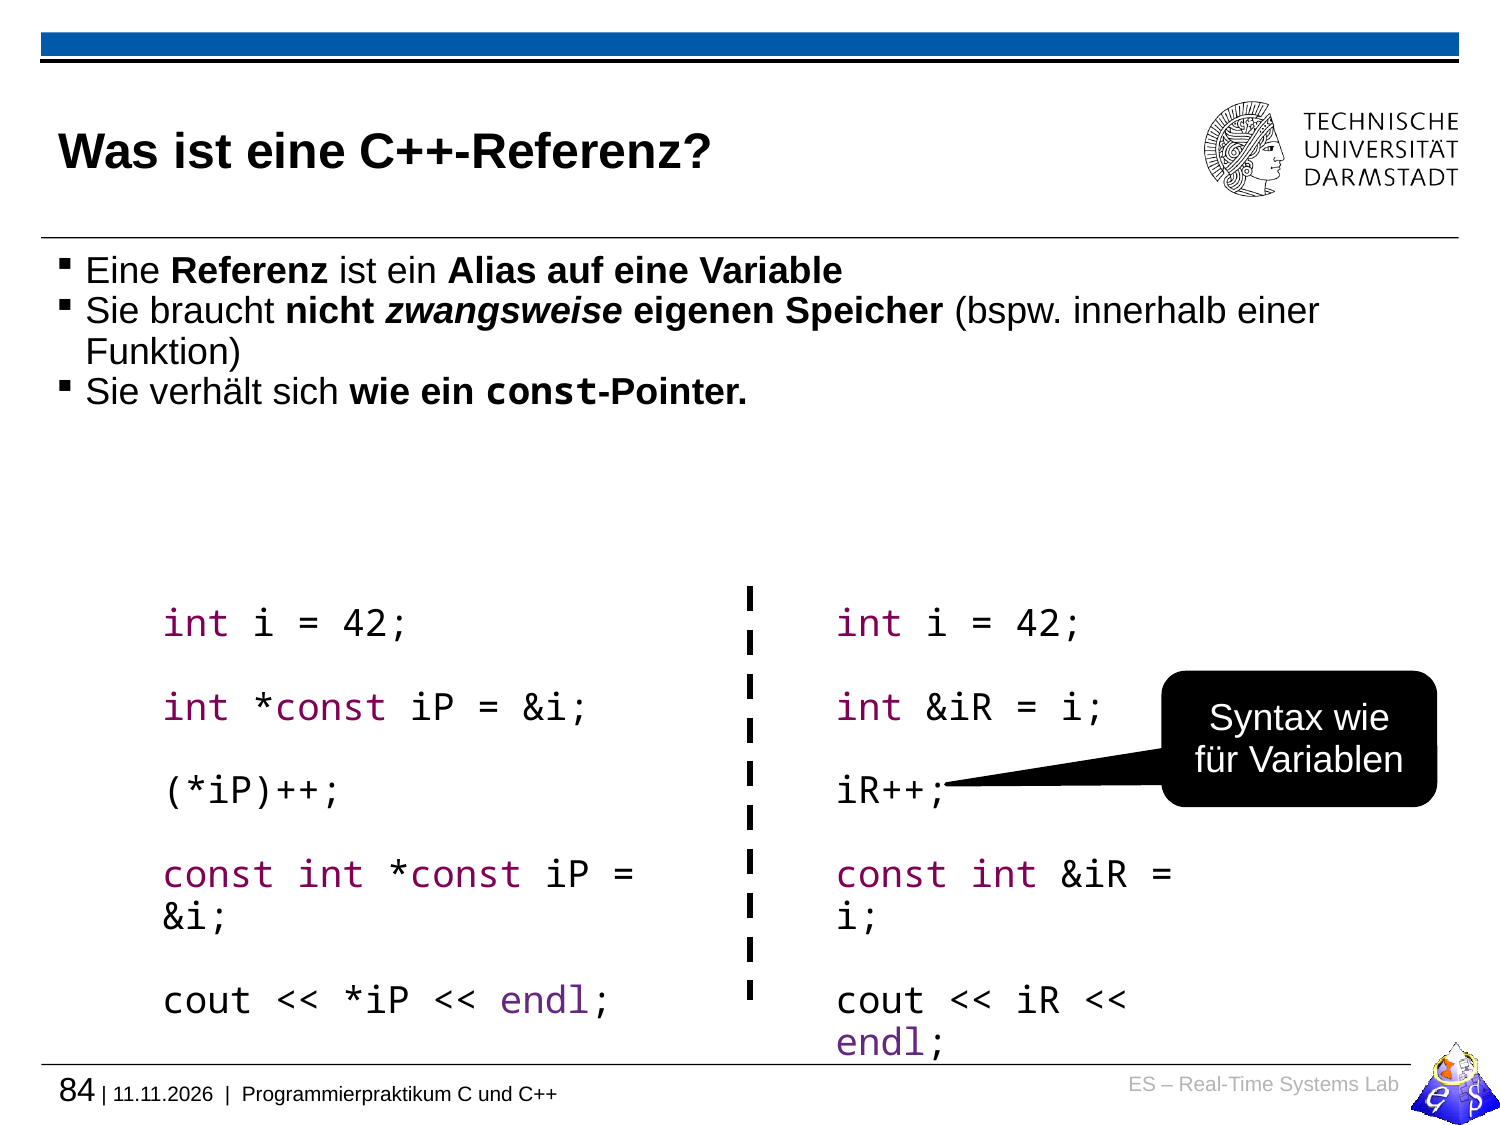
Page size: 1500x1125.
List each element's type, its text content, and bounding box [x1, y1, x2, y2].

picture [1187, 84, 1483, 214]
text_box int i = 42; int &iR = i; iR++; const int &iR = i; cout << iR << endl; [820, 595, 1247, 1113]
title Was ist eine C++-Referenz? [58, 80, 1187, 218]
text_box Syntax wie für Variablen [944, 670, 1438, 808]
text_box int i = 42; int *const iP = &i; (*iP)++; const int *const iP = &i; cout << *iP << endl; [147, 595, 733, 1071]
picture [1411, 1041, 1500, 1125]
list Eine Referenz ist ein Alias auf eine Variable Sie braucht nicht zwangsweise eigenen Speicher (bspw. innerhalb einer Funktion) Sie verhält sich wie ein const-Pointer. [41, 243, 1459, 1059]
